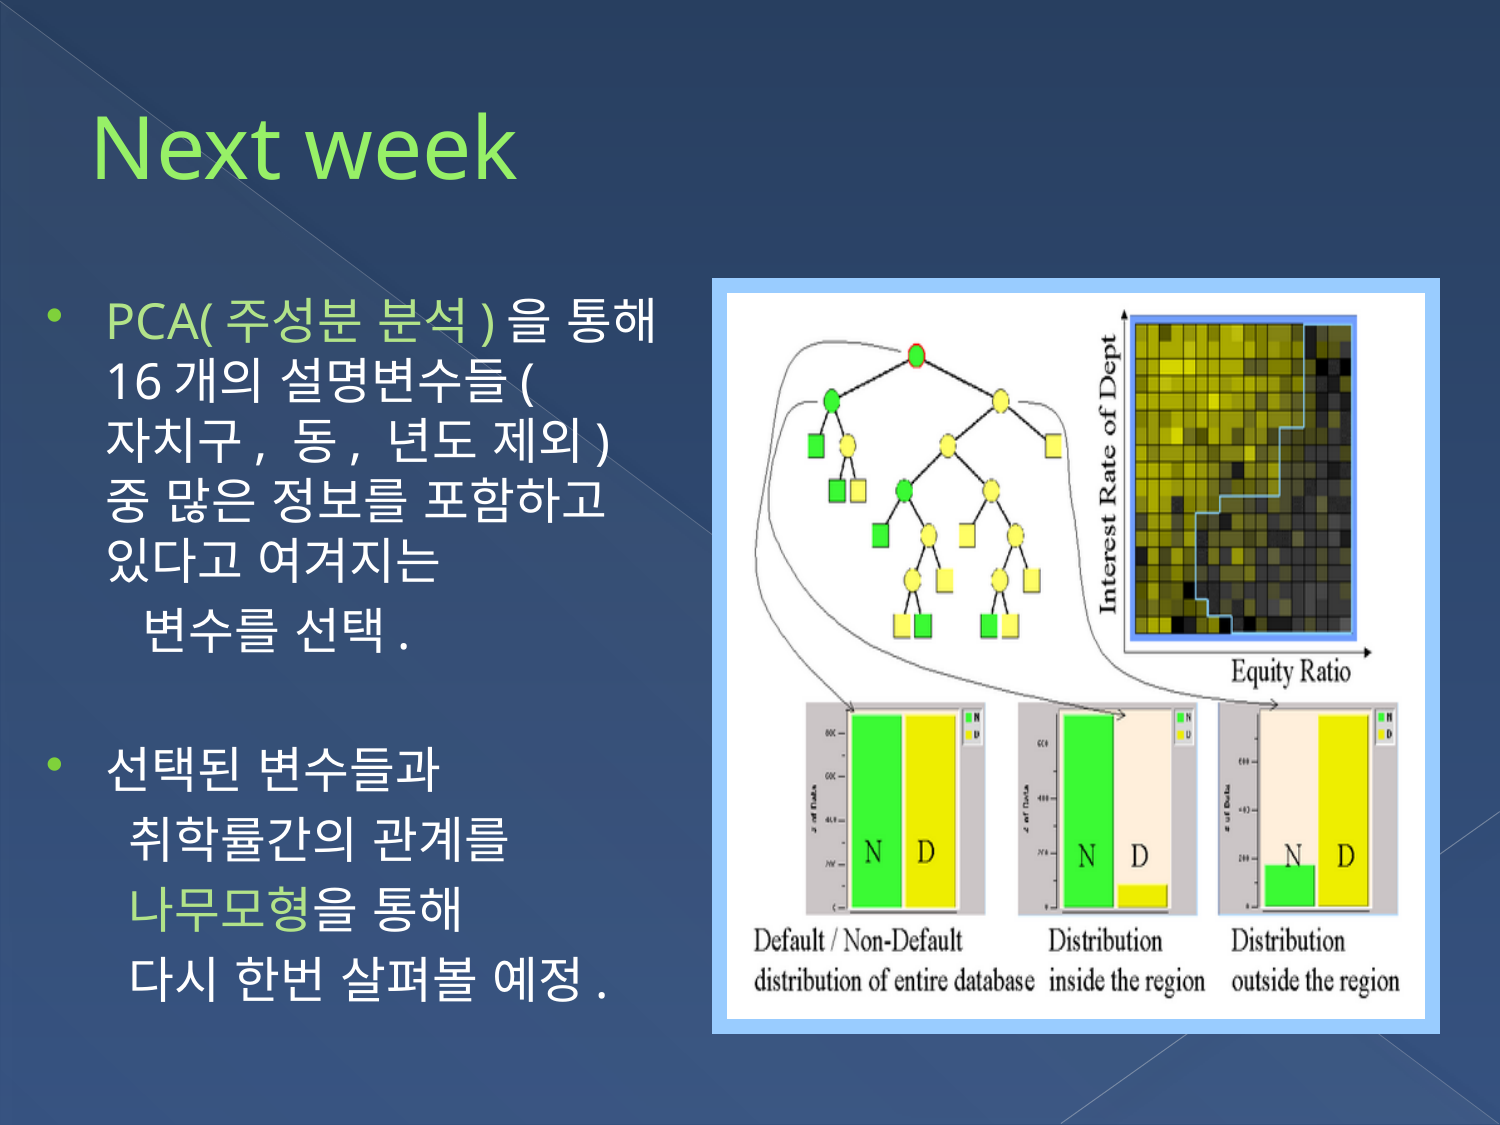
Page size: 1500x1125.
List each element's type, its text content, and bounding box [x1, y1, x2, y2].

list PCA(주성분 분석)을 통해 16개의 설명변수들(자치구, 동, 년도 제외) 중 많은 정보를 포함하고 있다고 여겨지는 변수를 선택. 선택된 변수들과 취학률간의 관계를 나무모형을 통해 다시 한번 살펴볼 예정. [23, 282, 680, 1025]
title Next week [75, 43, 1425, 247]
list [726, 292, 1426, 1020]
